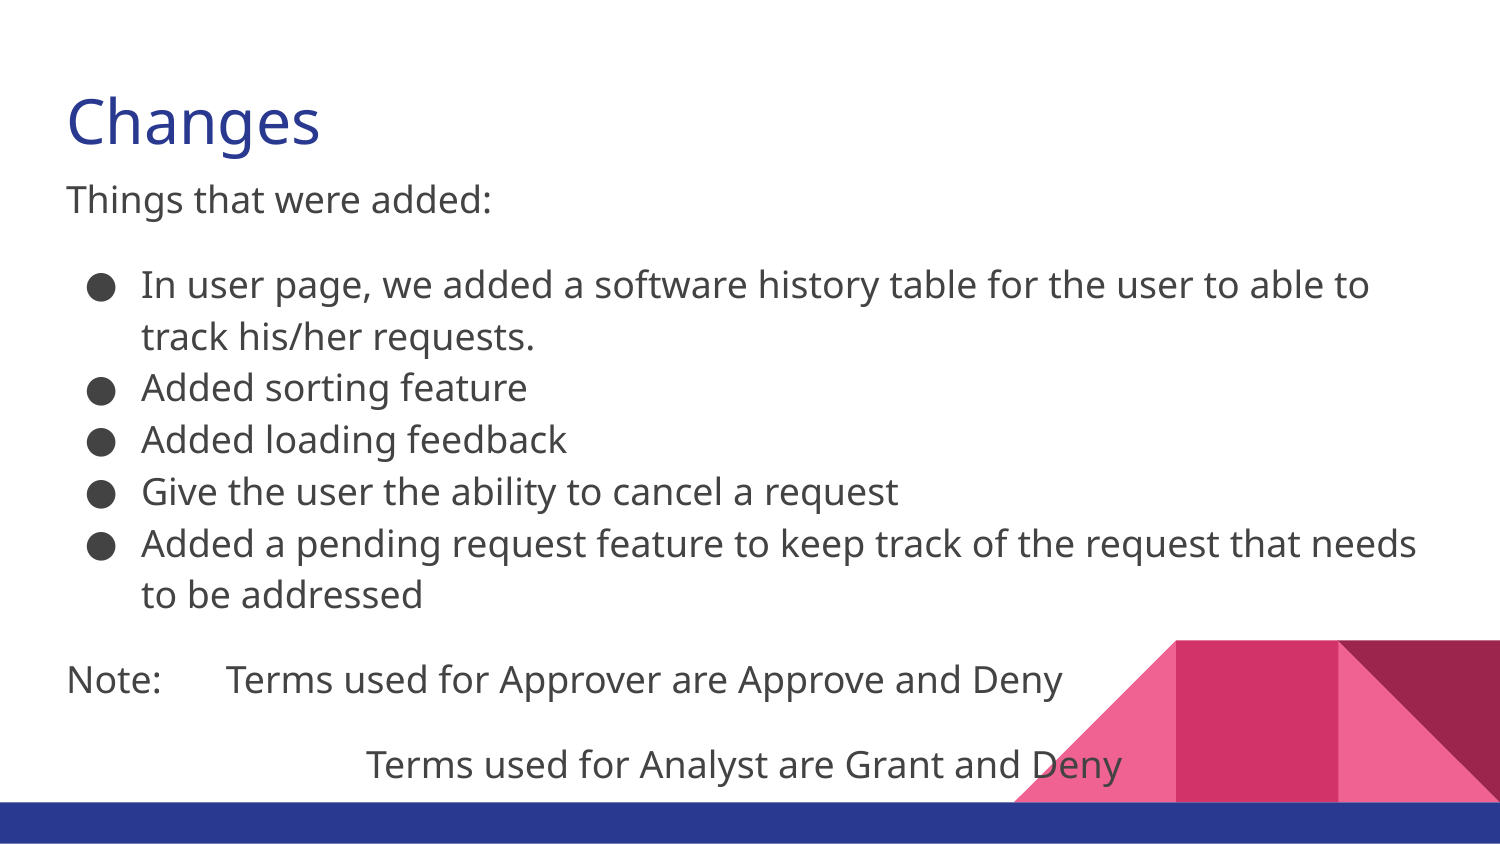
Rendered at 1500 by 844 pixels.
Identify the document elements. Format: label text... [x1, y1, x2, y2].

list Things that were added: In user page, we added a software history table for the user to able to track his/her requests. Added sorting feature Added loading feedback Give the user the ability to cancel a request Added a pending request feature to keep track of the request that needs to be addressed Note: Terms used for Approver are Approve and Deny Terms used for Analyst are Grant and Deny [51, 154, 1449, 779]
title Changes [51, 67, 1449, 154]
